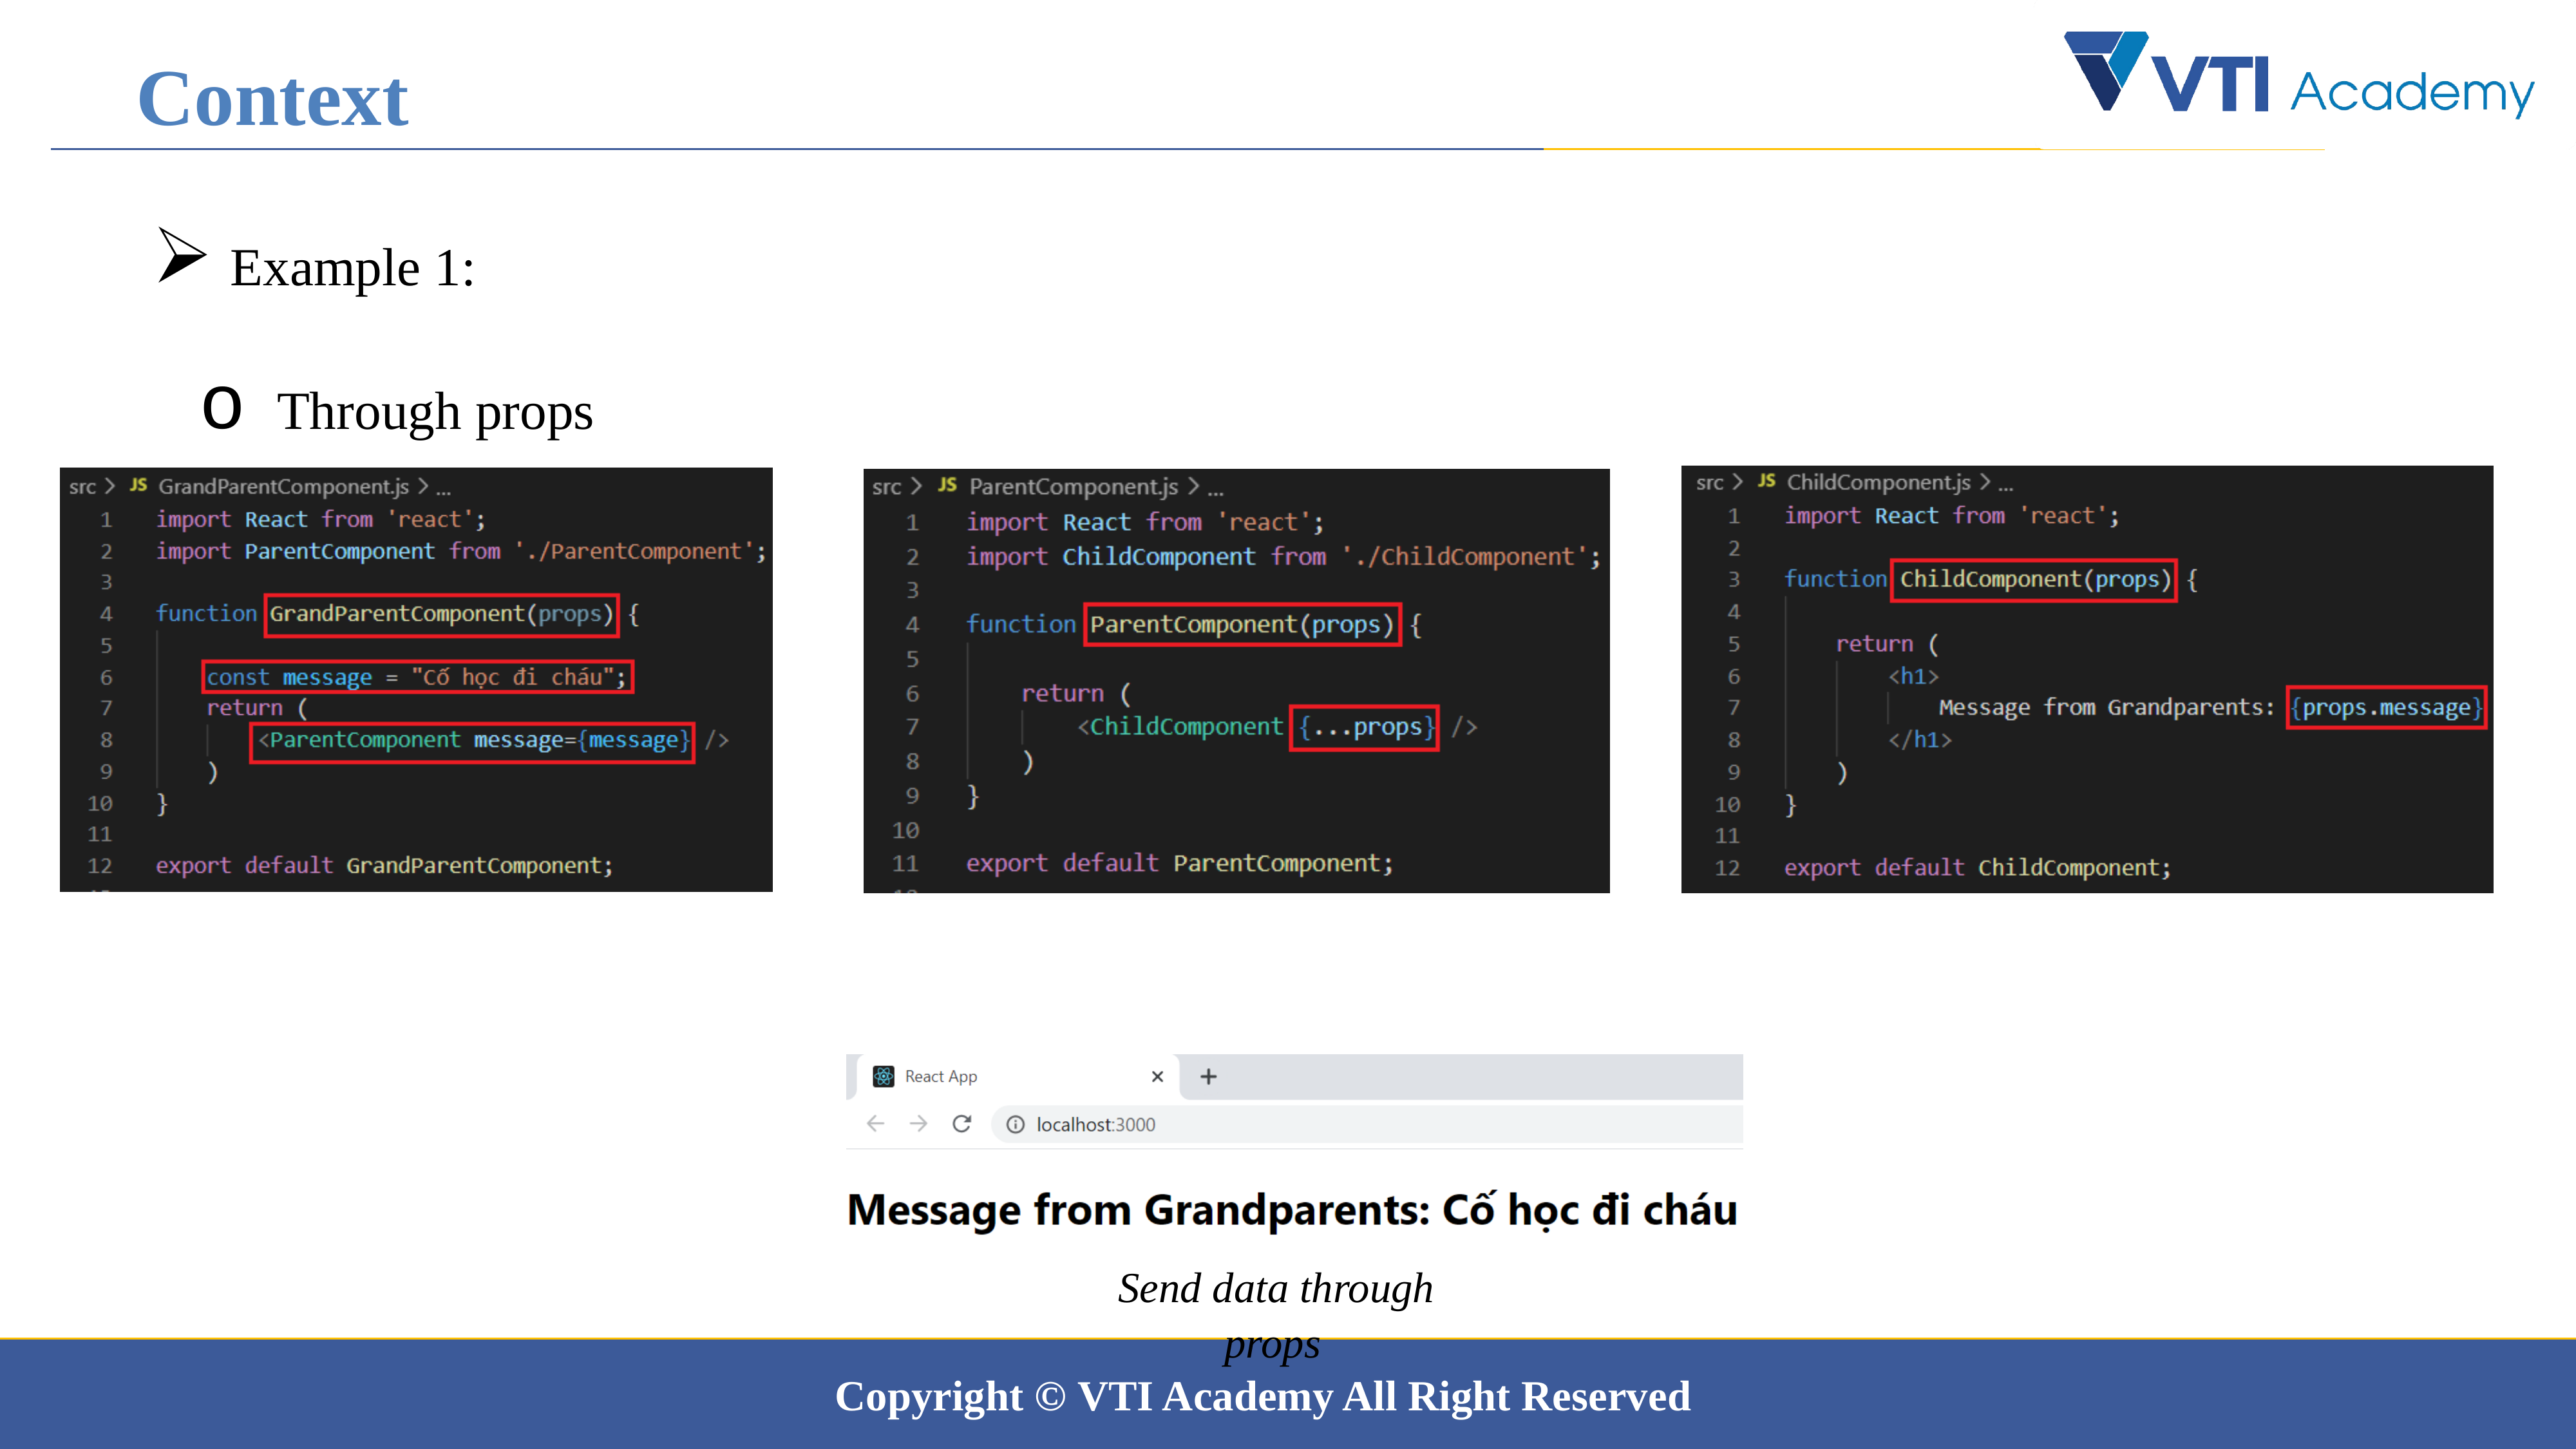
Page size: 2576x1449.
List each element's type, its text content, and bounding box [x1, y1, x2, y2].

picture [864, 469, 1610, 893]
picture [846, 1054, 1743, 1236]
text_box Context [126, 60, 1774, 126]
text_box Send data through props [1051, 1251, 1495, 1316]
picture [2034, 0, 2576, 149]
text_box Example 1: Through props [142, 227, 669, 448]
picture [60, 467, 773, 892]
picture [1681, 466, 2494, 893]
